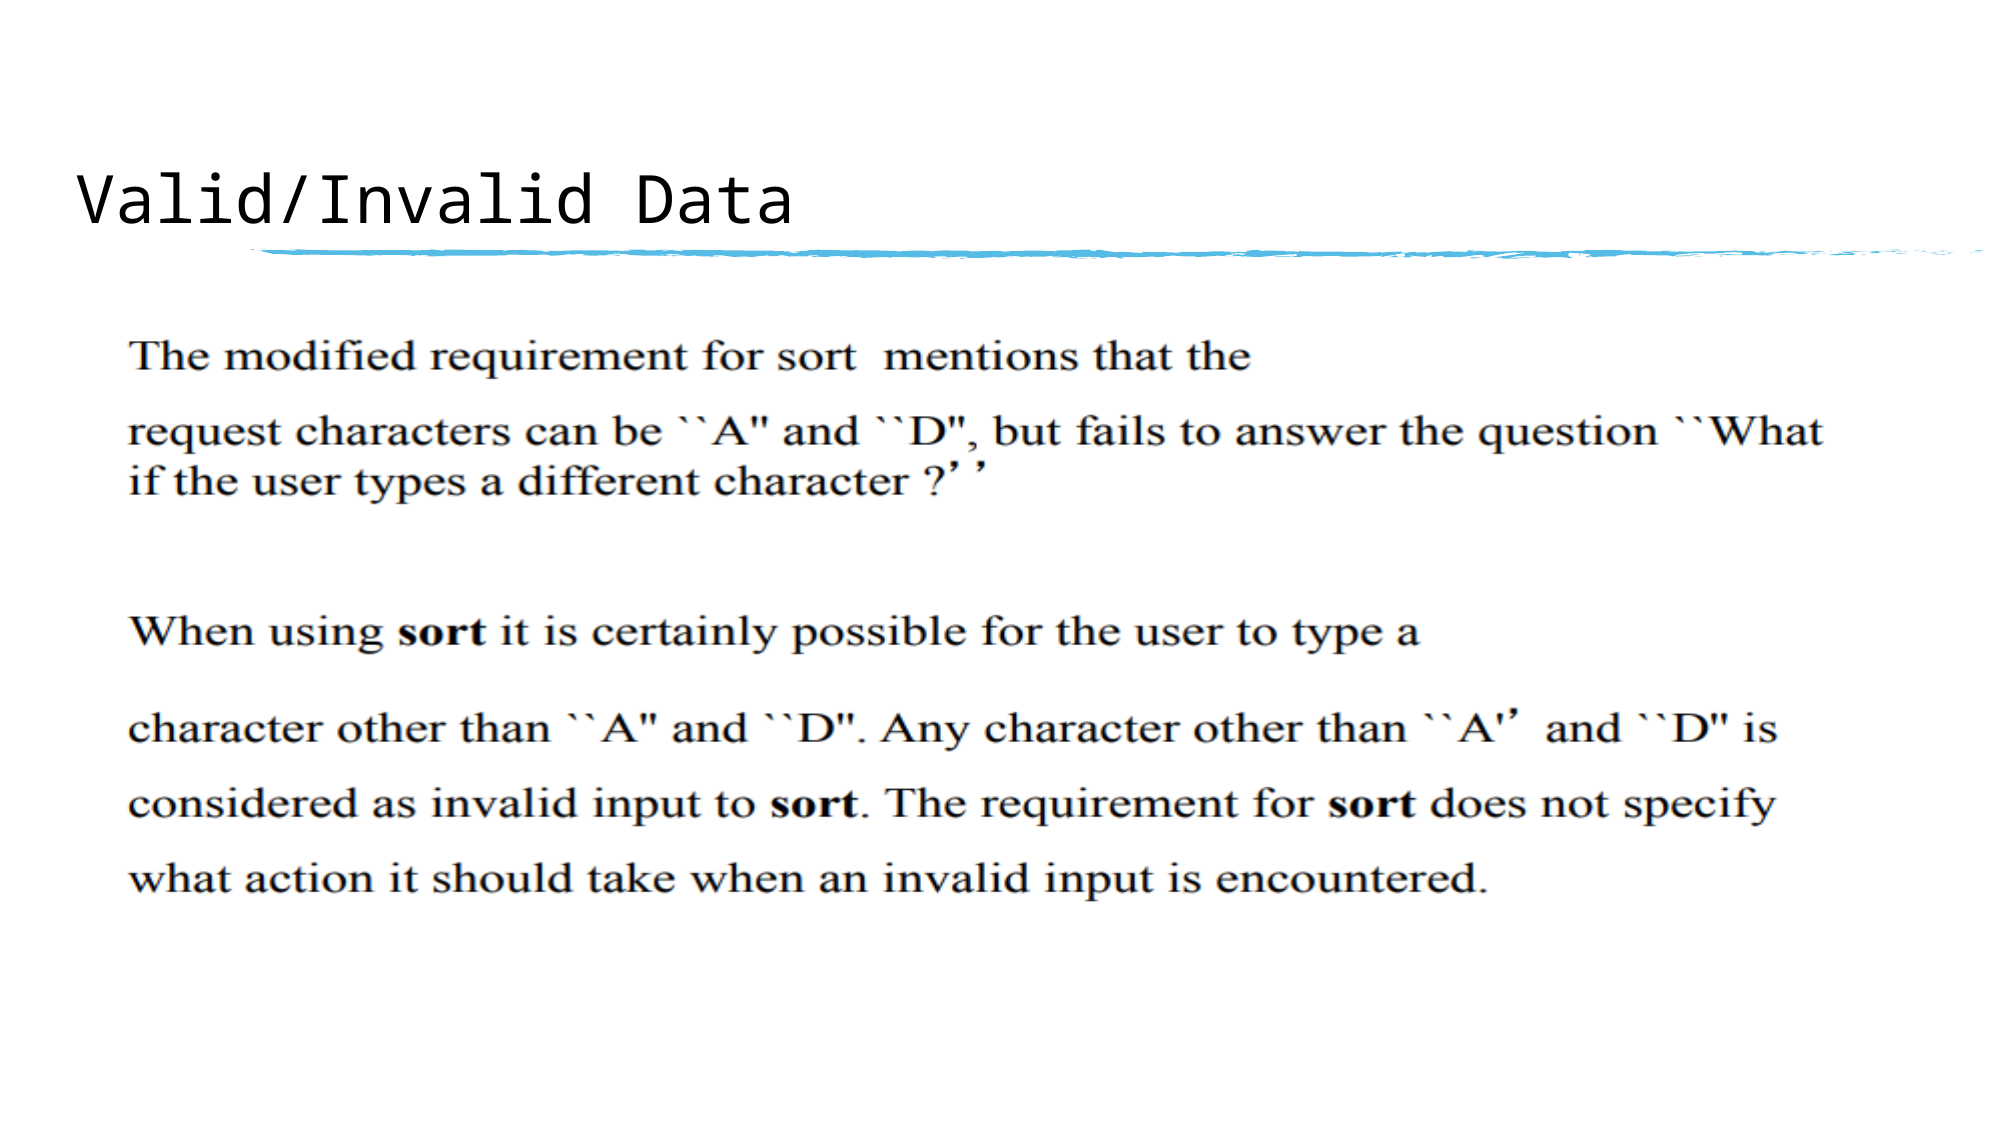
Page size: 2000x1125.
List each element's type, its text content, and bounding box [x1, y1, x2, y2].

picture [78, 326, 1886, 950]
title Valid/Invalid Data [60, 78, 1561, 246]
